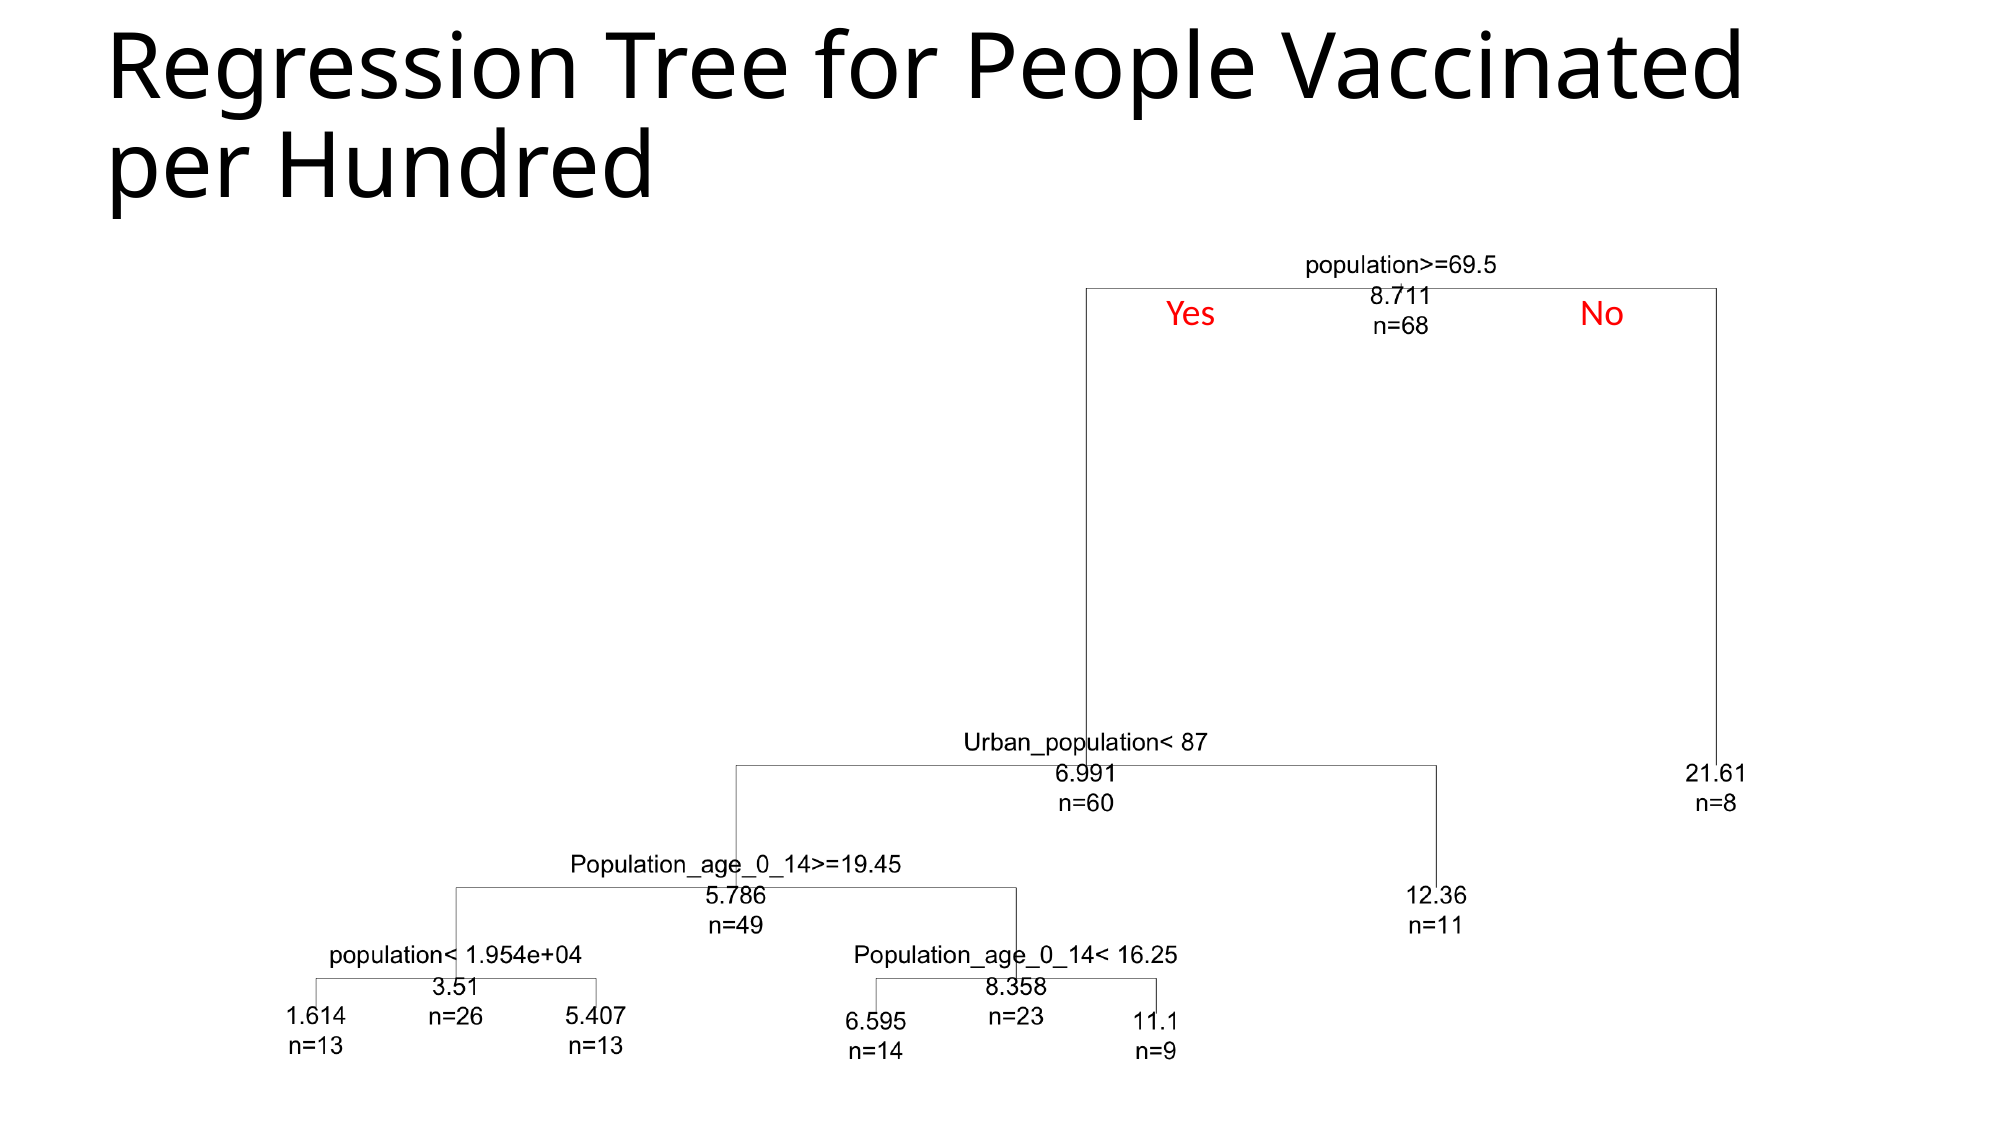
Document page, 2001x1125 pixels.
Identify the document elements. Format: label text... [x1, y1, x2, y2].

title Regression Tree for People Vaccinated per Hundred [90, 9, 1816, 227]
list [211, 210, 1797, 1103]
